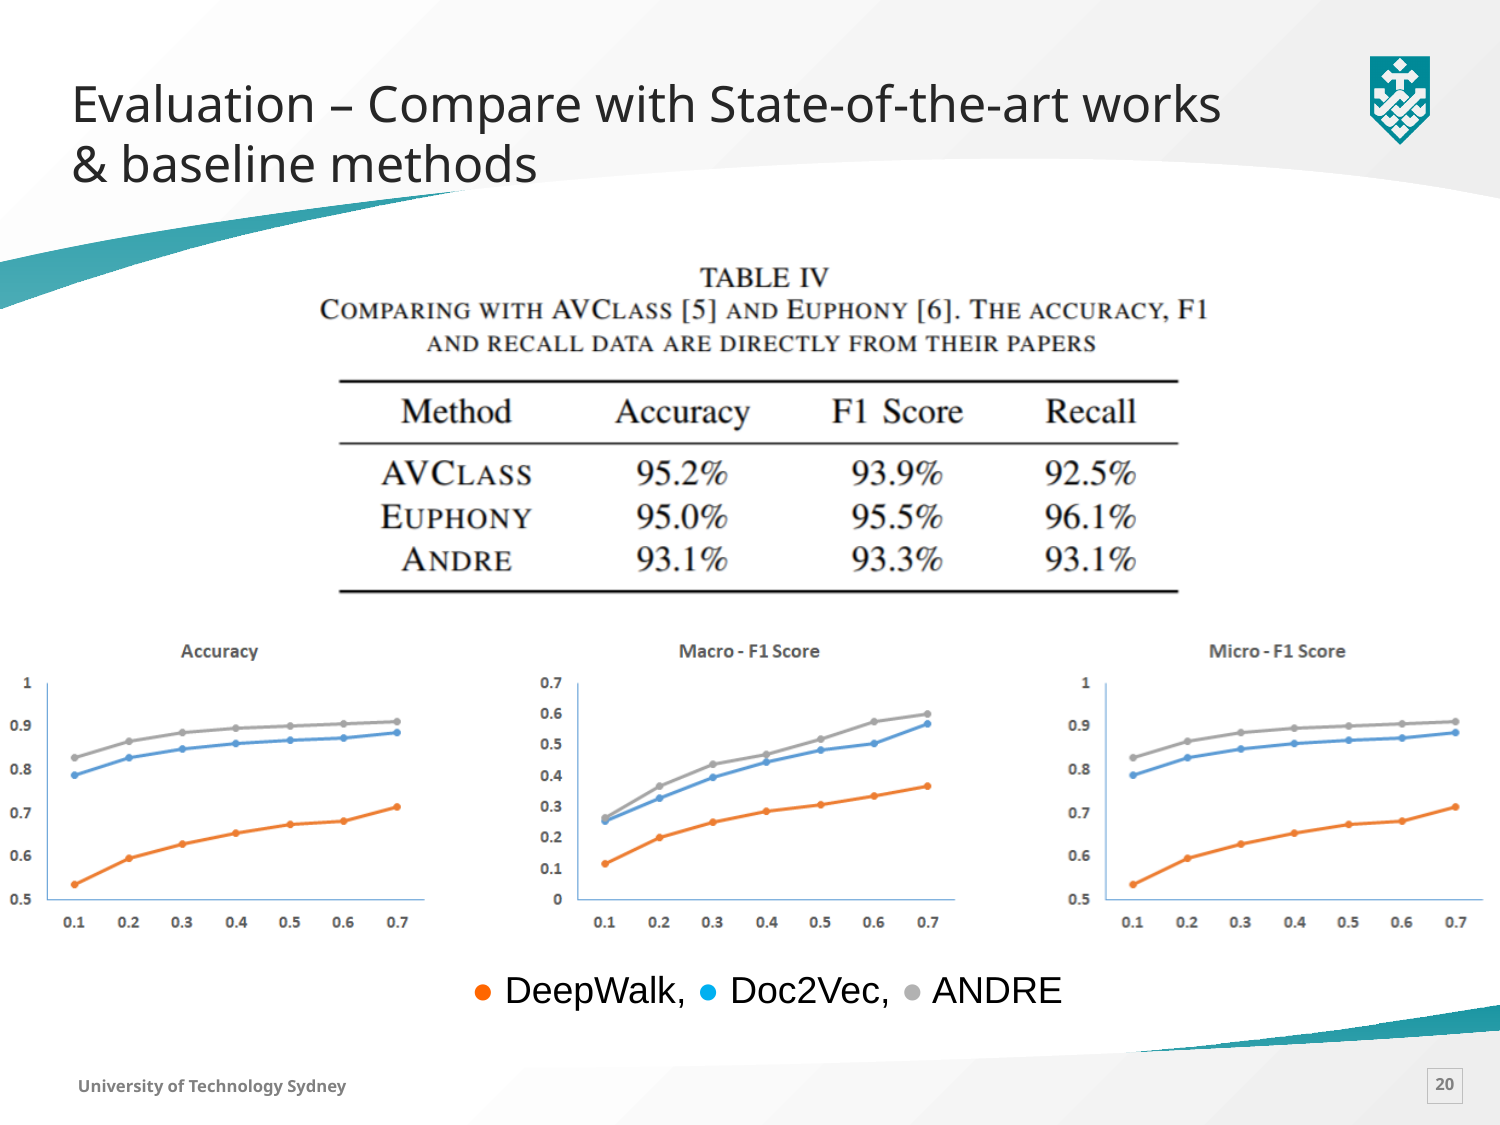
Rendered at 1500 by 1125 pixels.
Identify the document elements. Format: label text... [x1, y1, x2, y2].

text_box ● DeepWalk, ● Doc2Vec, ● ANDRE [105, 958, 1430, 1019]
title Evaluation – Compare with State-of-the-art works & baseline methods [59, 60, 1410, 149]
picture [1370, 56, 1430, 145]
picture [0, 224, 1500, 943]
